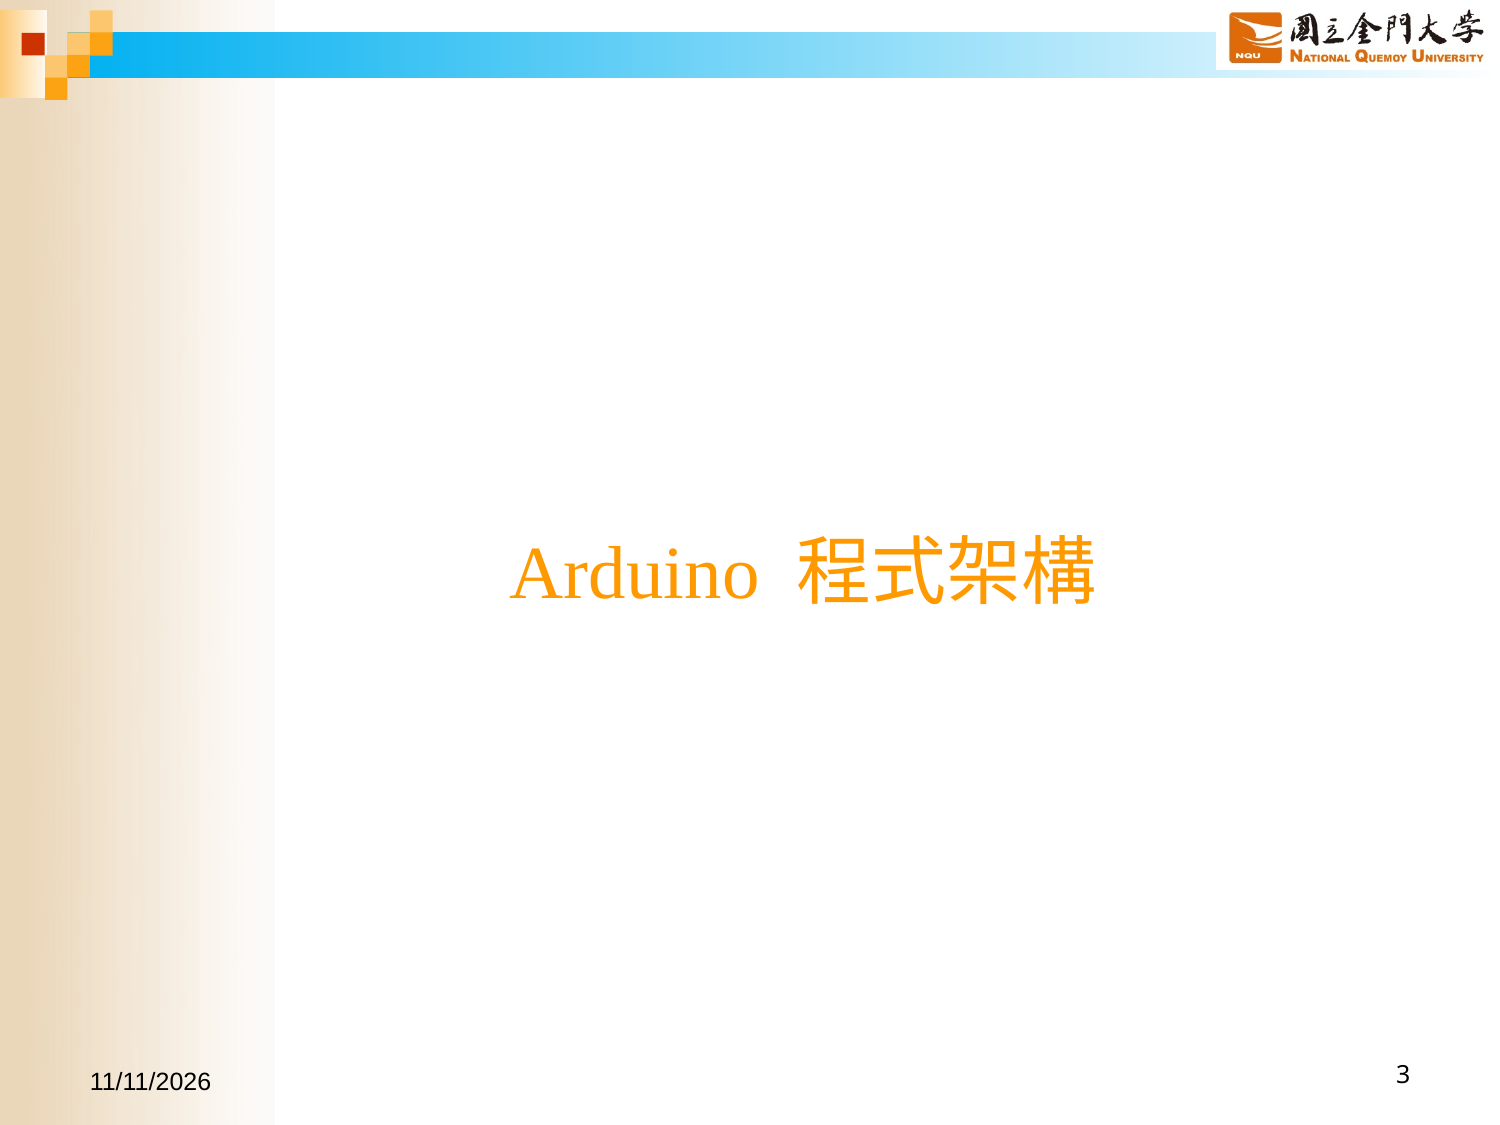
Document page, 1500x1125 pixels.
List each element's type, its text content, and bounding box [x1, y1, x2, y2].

text_box 3 [1074, 1024, 1425, 1100]
picture [1216, 1, 1499, 70]
text_box 2017/6/24 [75, 1024, 425, 1103]
title Arduino 程式架構 [230, 456, 1376, 682]
